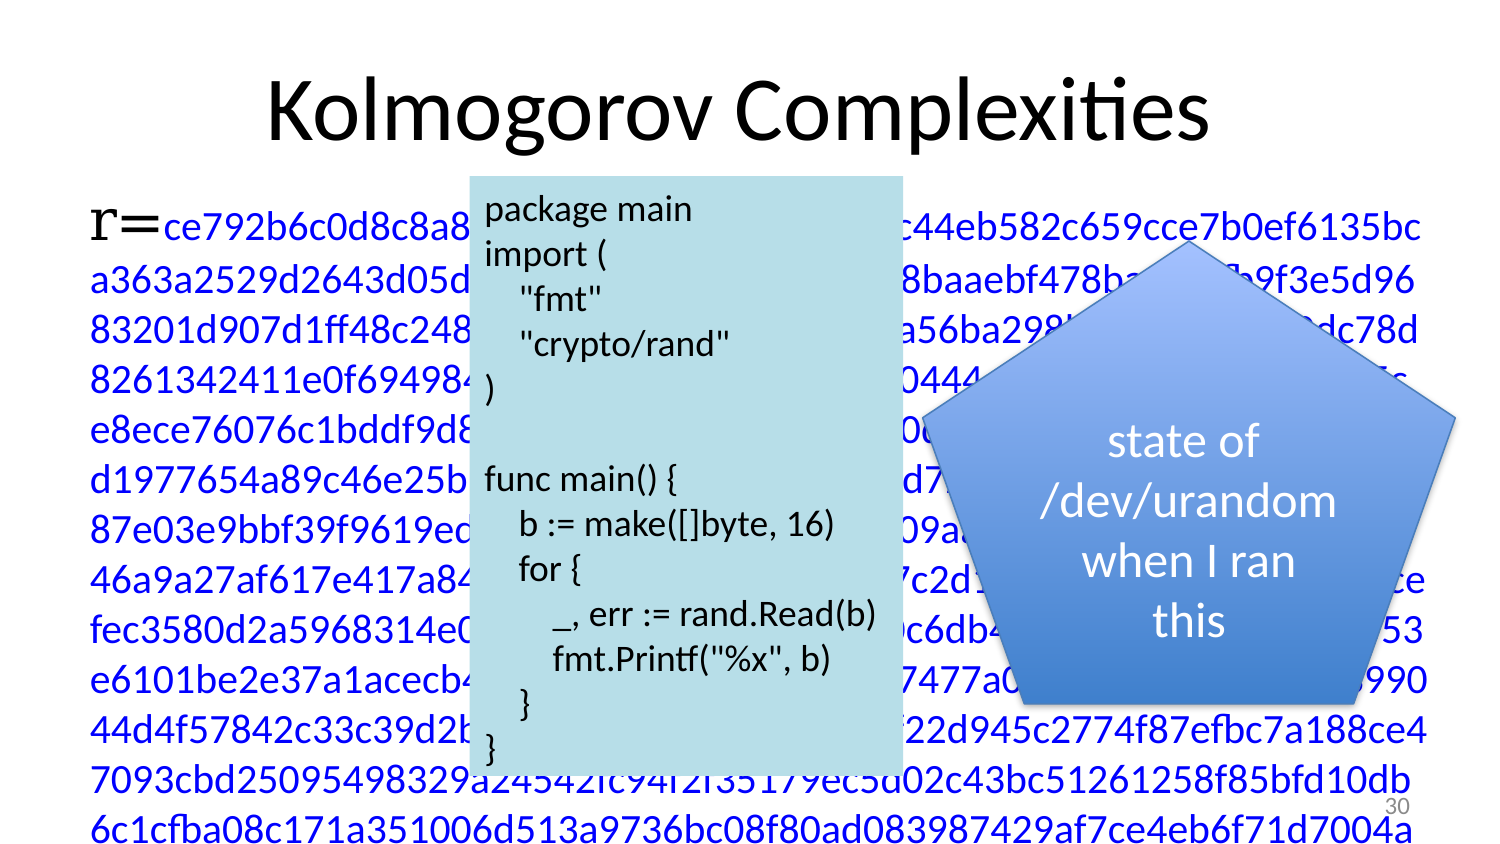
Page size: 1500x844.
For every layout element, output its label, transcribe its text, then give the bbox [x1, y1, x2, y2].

text_box r=ce792b6c0d8c8a8431345e793ce43f6f55e8c44eb582c659cce7b0ef6135bca363a2529d2643d05d6d5616b090fb3fdea31708baaebf478ba176ffb9f3e5d9683201d907d1ff48c248636218e7e0ae34d7bed4a56ba298b887c1ff0ac30dc78d8261342411e0f694984e5bd645f7da03b348d7c0444c0010bc00c8f61d5e585ce8ece76076c1bddf9d87357e48995732cb11a080dc63bfb8280795456ee46b41d1977654a89c46e25b55b0f6ea2849290deebbcd722db3a5078eadb0b63d9b987e03e9bbf39f9619ed68b1db0a0cd260dbbc6909aac33c21a422413605c072846a9a27af617e417a8438f1666dbf5fe6f9e51767c2d1588ba99296273e4fb61cefec3580d2a5968314e0f65b5b419af1aa1be9b20c6db45288891f64ac5552d853e6101be2e37a1acecb4e2593a009ef54690e00d7477a06d1154dfc3f168ed399044d4f57842c33c39d2b515ab5acfcdf85aa3ec3af22d945c2774f87efbc7a188ce47093cbd25095498329a24542fc94f2f35179ec5d02c43bc51261258f85bfd10db6c1cfba08c171a351006d513a9736bc08f80ad083987429af7ce4eb6f71d7004a1f642502f4180c48dd0ad258298e8c8b2f1050b1f567bf46b9d3211aa [75, 174, 1445, 844]
text_box package main import ( "fmt" "crypto/rand" ) func main() { b := make([]byte, 16) for { _, err := rand.Read(b) fmt.Printf("%x", b) } } [469, 176, 904, 776]
text_box state of /dev/urandom when I ran this [921, 240, 1457, 705]
title Kolmogorov Complexities [75, 33, 1425, 174]
